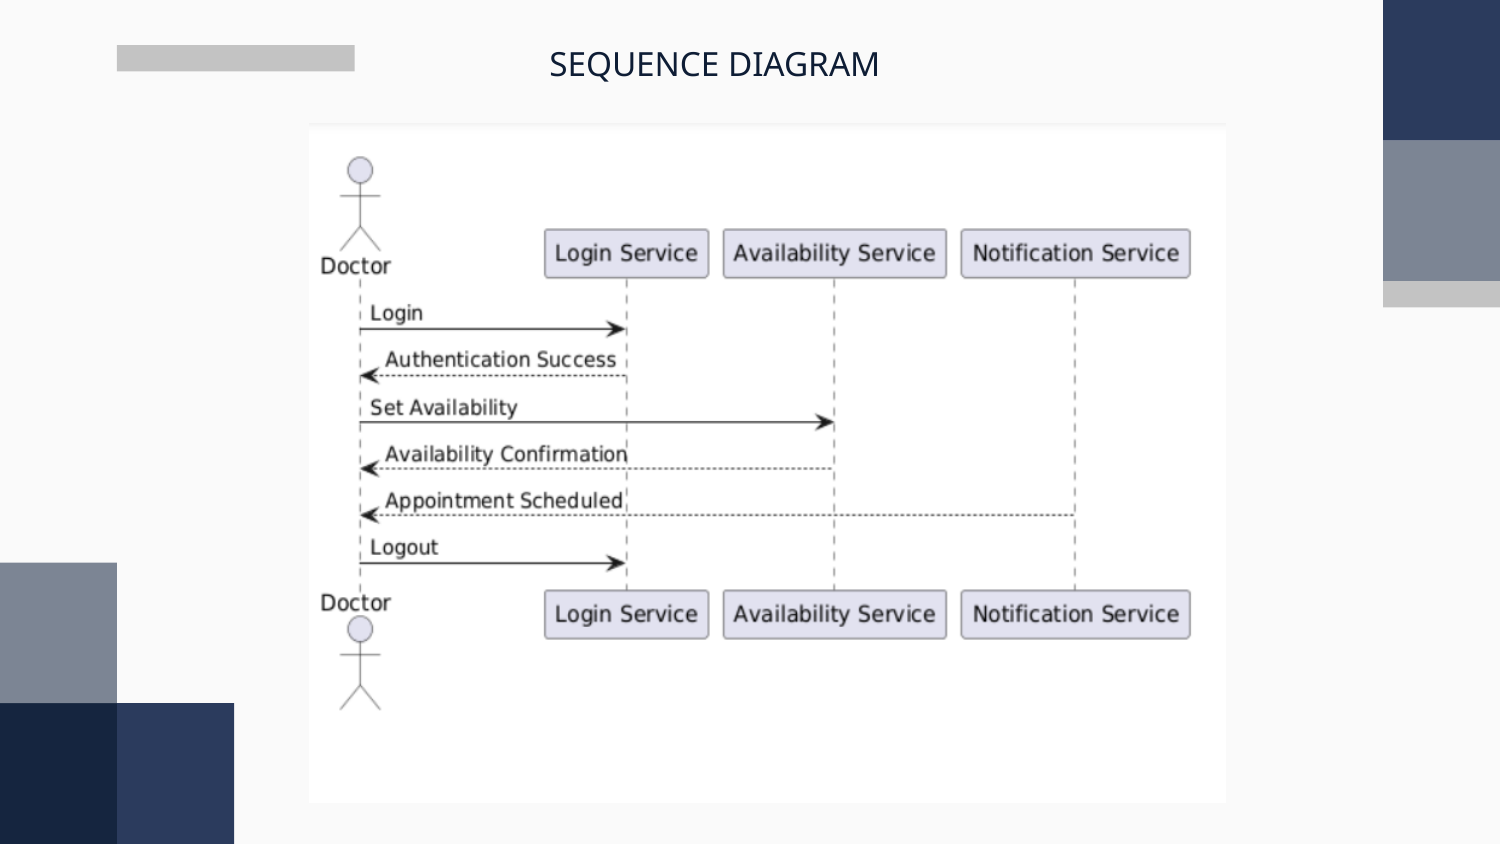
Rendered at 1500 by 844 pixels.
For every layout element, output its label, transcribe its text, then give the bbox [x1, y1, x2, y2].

text_box [117, 703, 235, 844]
picture [309, 123, 1227, 803]
title SEQUENCE DIAGRAM [534, 27, 1091, 122]
